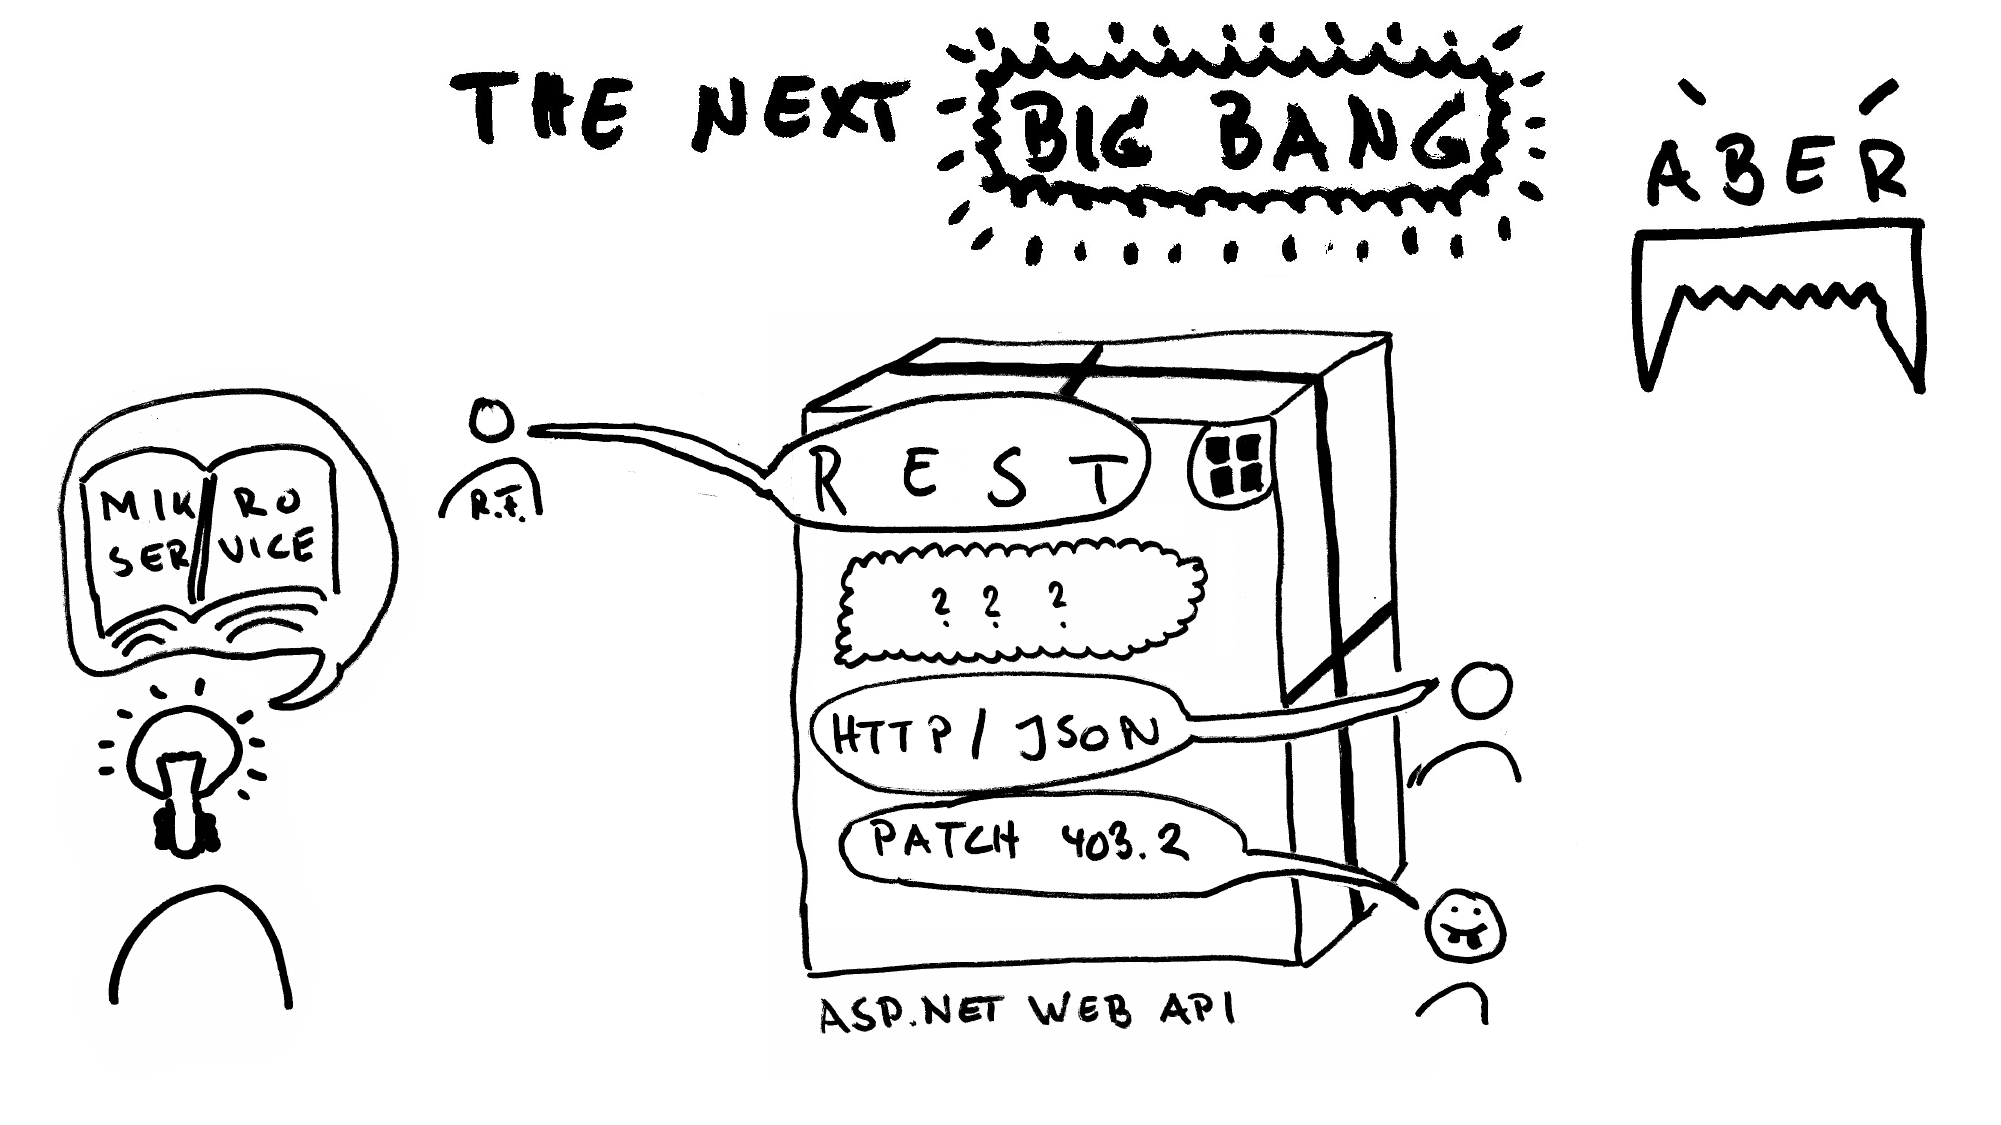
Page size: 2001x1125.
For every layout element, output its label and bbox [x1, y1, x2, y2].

picture [348, 15, 1975, 397]
picture [42, 368, 425, 1075]
text_box [376, 355, 1184, 536]
picture [768, 316, 1593, 1075]
